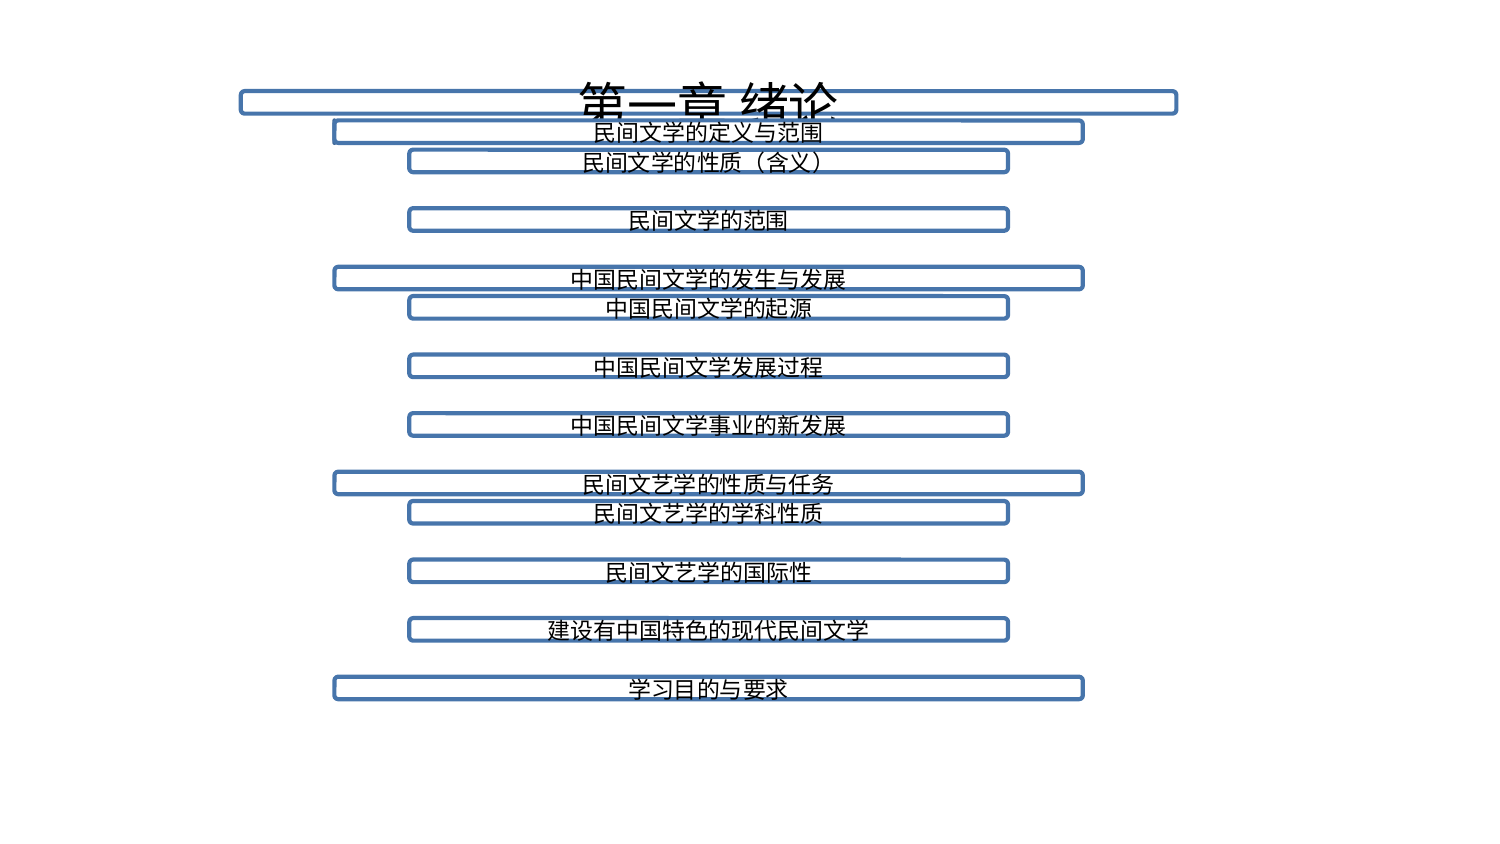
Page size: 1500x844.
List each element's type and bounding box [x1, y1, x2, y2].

text_box [123, 90, 1294, 759]
